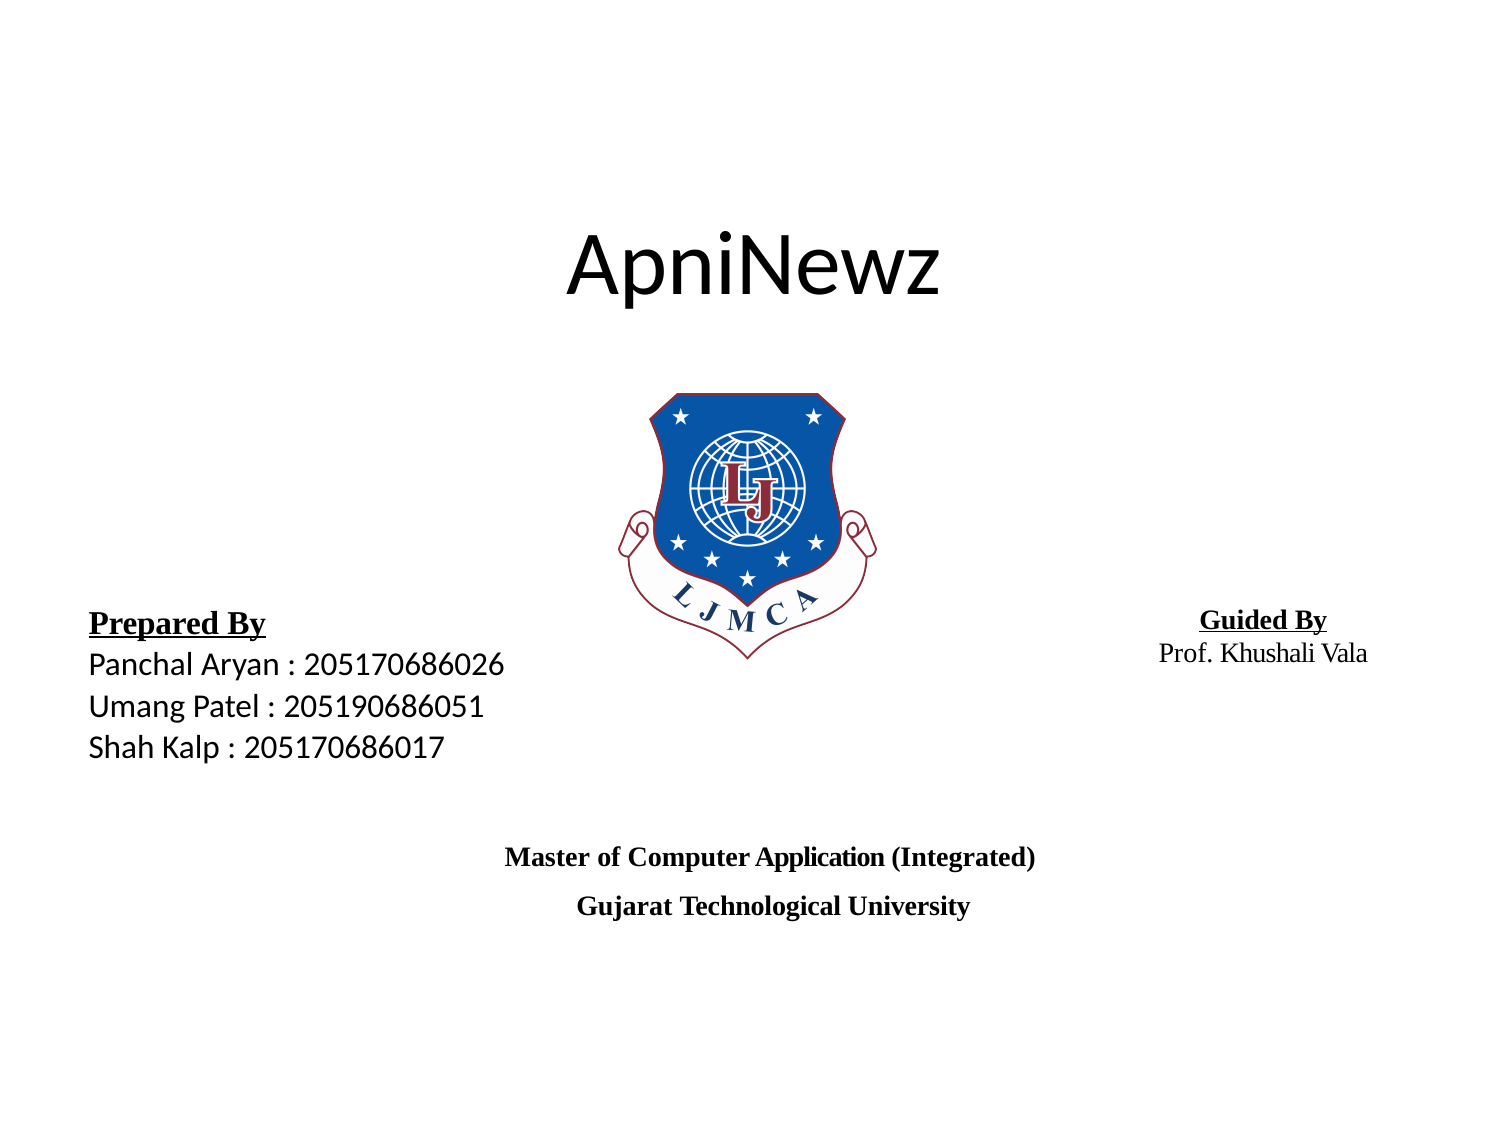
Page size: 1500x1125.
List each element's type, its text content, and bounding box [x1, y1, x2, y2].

picture [618, 393, 877, 661]
text_box Master of Computer Application (Integrated) Gujarat Technological University [372, 823, 1174, 922]
text_box Guided By Prof. Khushali Vala [1108, 599, 1418, 703]
title ApniNewz [182, 174, 1326, 374]
text_box Prepared By Panchal Aryan : 205170686026 Umang Patel : 205190686051 Shah Kalp : 205170686017 [69, 599, 542, 766]
